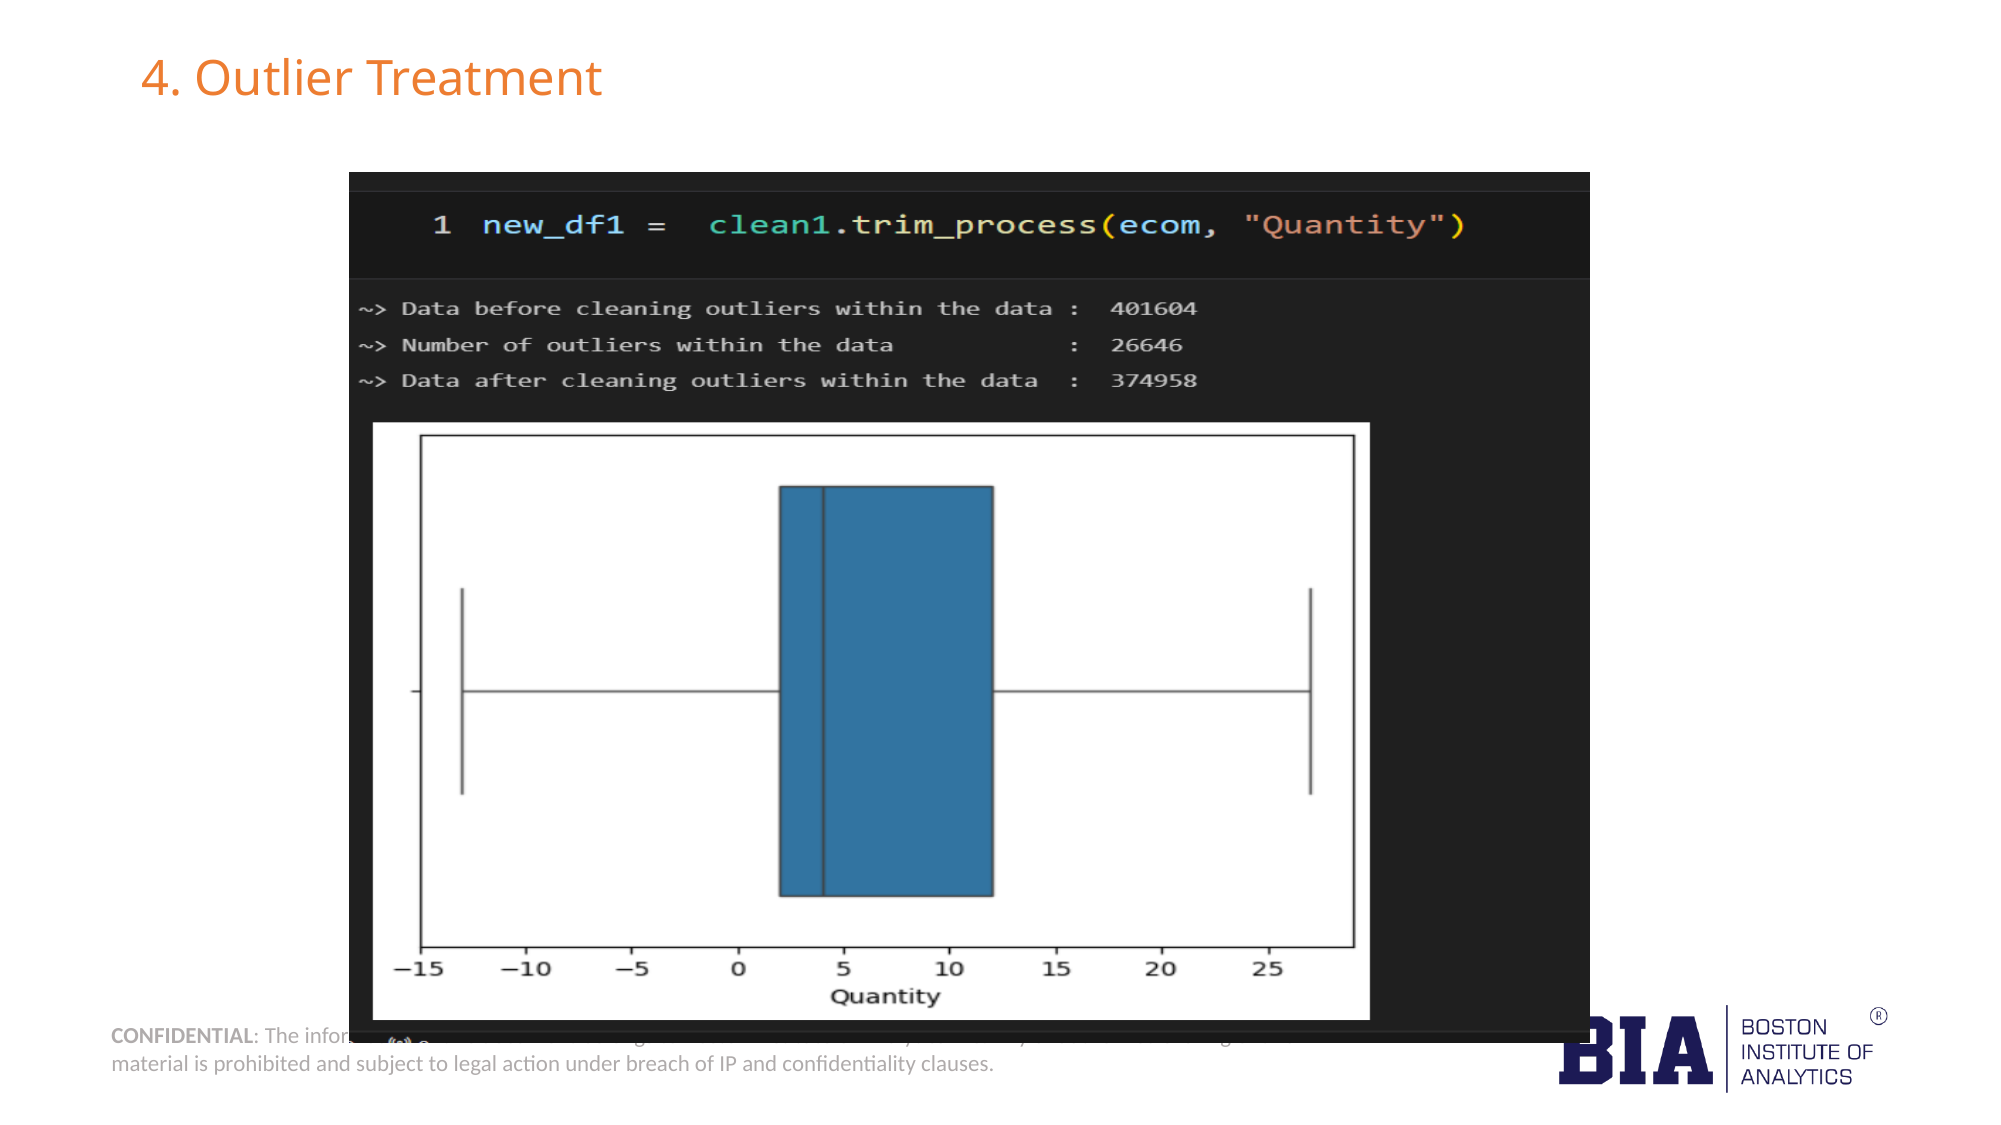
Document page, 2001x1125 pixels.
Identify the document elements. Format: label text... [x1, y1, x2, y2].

text_box 4. Outlier Treatment [126, 60, 1127, 113]
picture [349, 172, 1889, 1094]
